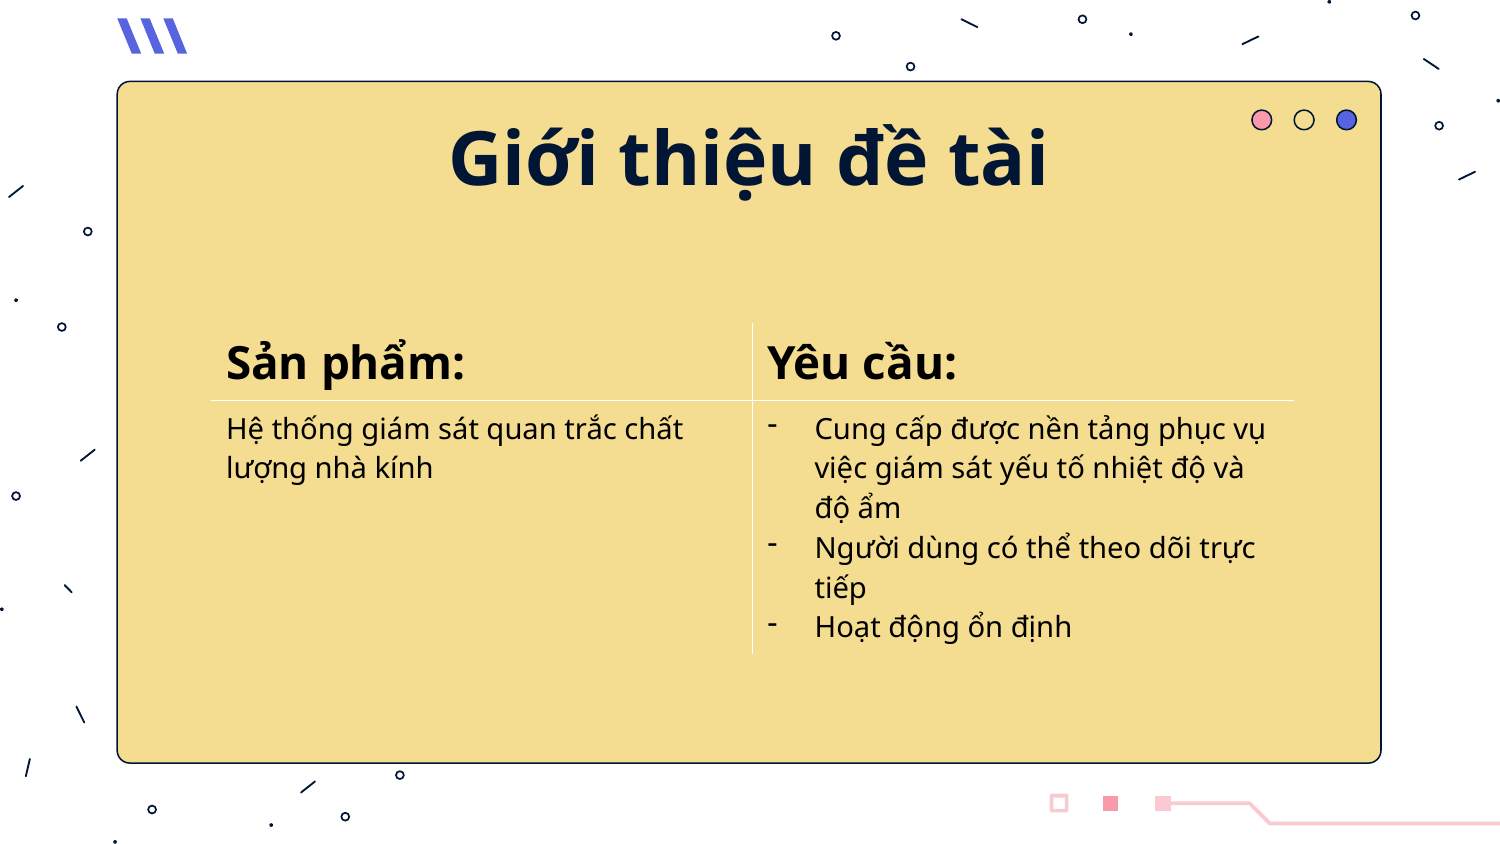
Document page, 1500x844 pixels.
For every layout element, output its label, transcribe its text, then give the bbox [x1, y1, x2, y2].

title Giới thiệu đề tài [267, 110, 1231, 245]
table_cell Cung cấp được nền tảng phục vụ việc giám sát yếu tố nhiệt độ và độ ẩm Người dùng có thể theo dõi trực tiếp Hoạt động ổn định [753, 401, 1294, 654]
table_header Yêu cầu: [753, 323, 1294, 400]
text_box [1251, 109, 1357, 131]
text_box [117, 81, 1382, 764]
table_cell Hệ thống giám sát quan trắc chất lượng nhà kính [211, 401, 752, 654]
table_header Sản phẩm: [211, 323, 752, 400]
